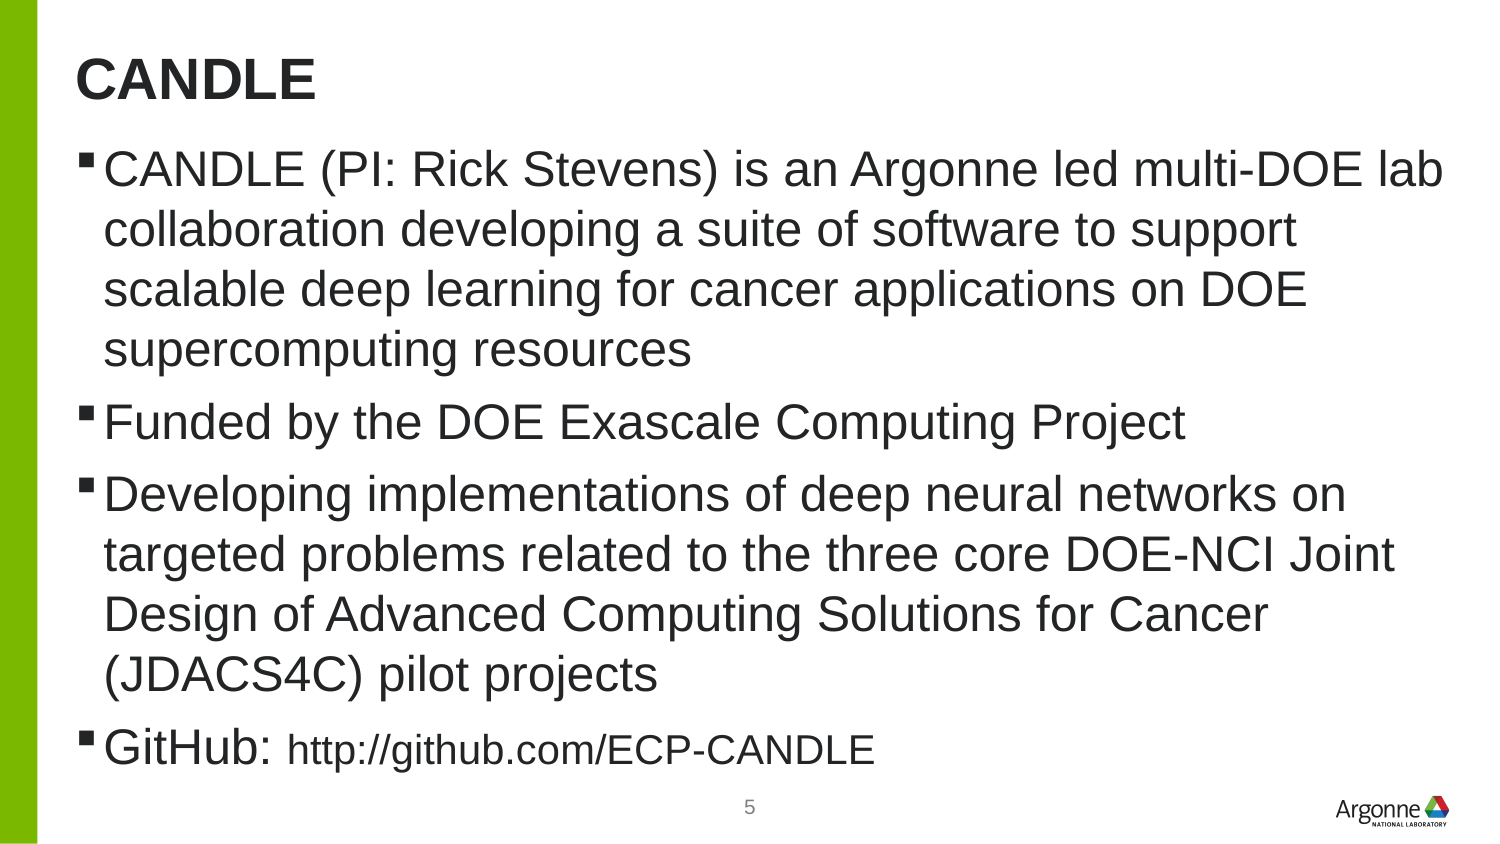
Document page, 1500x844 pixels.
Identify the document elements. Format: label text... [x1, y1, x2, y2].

slide_number 5 [712, 796, 788, 819]
picture [1330, 787, 1458, 834]
list CANDLE (PI: Rick Stevens) is an Argonne led multi-DOE lab collaboration developing a suite of software to support scalable deep learning for cancer applications on DOE supercomputing resources Funded by the DOE Exascale Computing Project Developing implementations of deep neural networks on targeted problems related to the three core DOE-NCI Joint Design of Advanced Computing Solutions for Cancer (JDACS4C) pilot projects GitHub: http://github.com/ECP-CANDLE [75, 136, 1449, 746]
title CANDLE [75, 19, 1449, 113]
